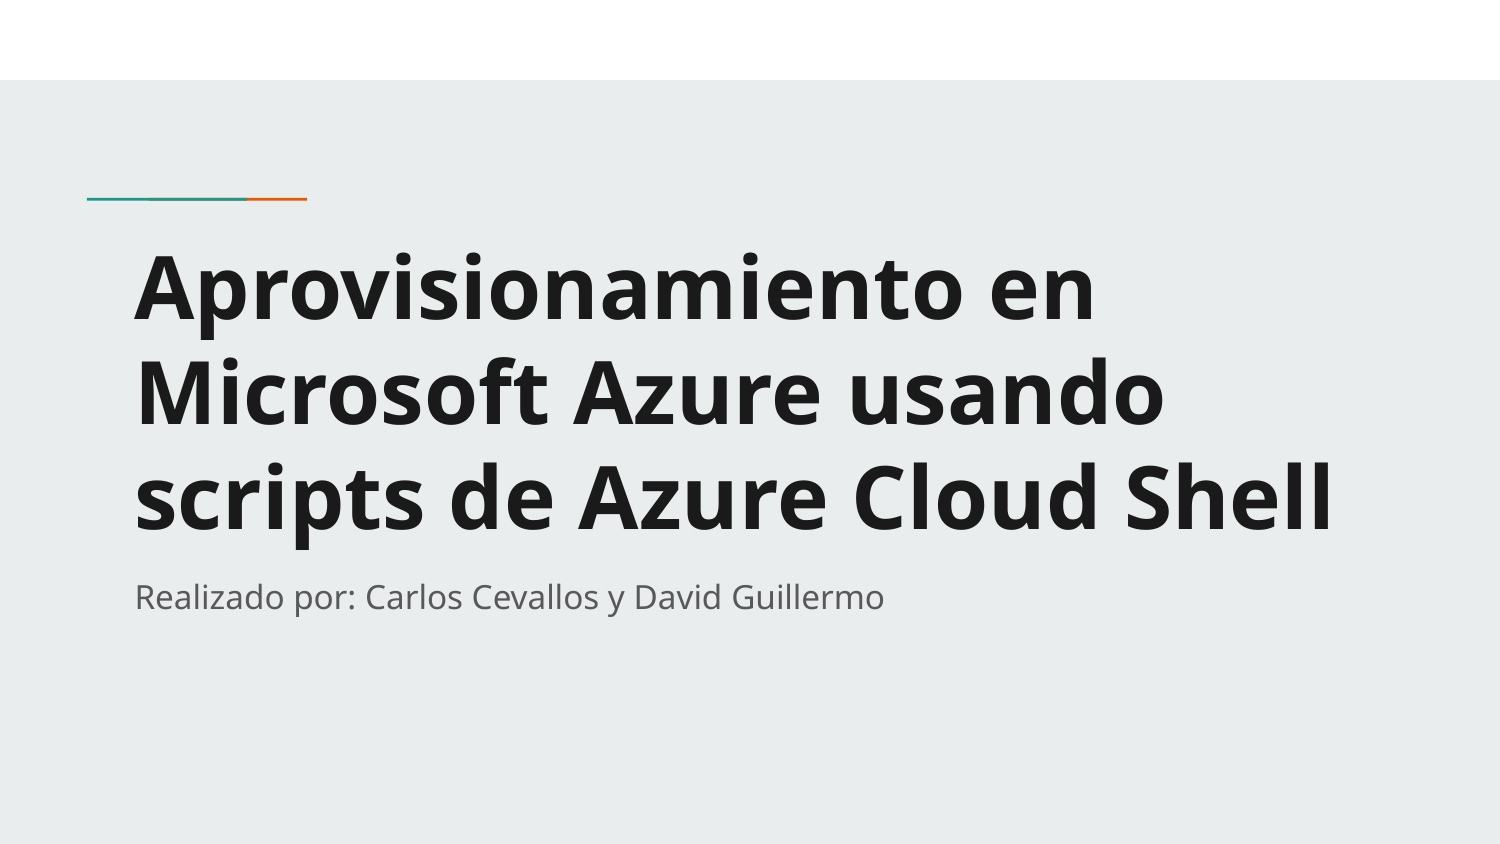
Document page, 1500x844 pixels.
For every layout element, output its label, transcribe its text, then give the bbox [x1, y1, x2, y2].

title Aprovisionamiento en Microsoft Azure usando scripts de Azure Cloud Shell [119, 216, 1381, 544]
subtitle Realizado por: Carlos Cevallos y David Guillermo [119, 561, 1381, 650]
